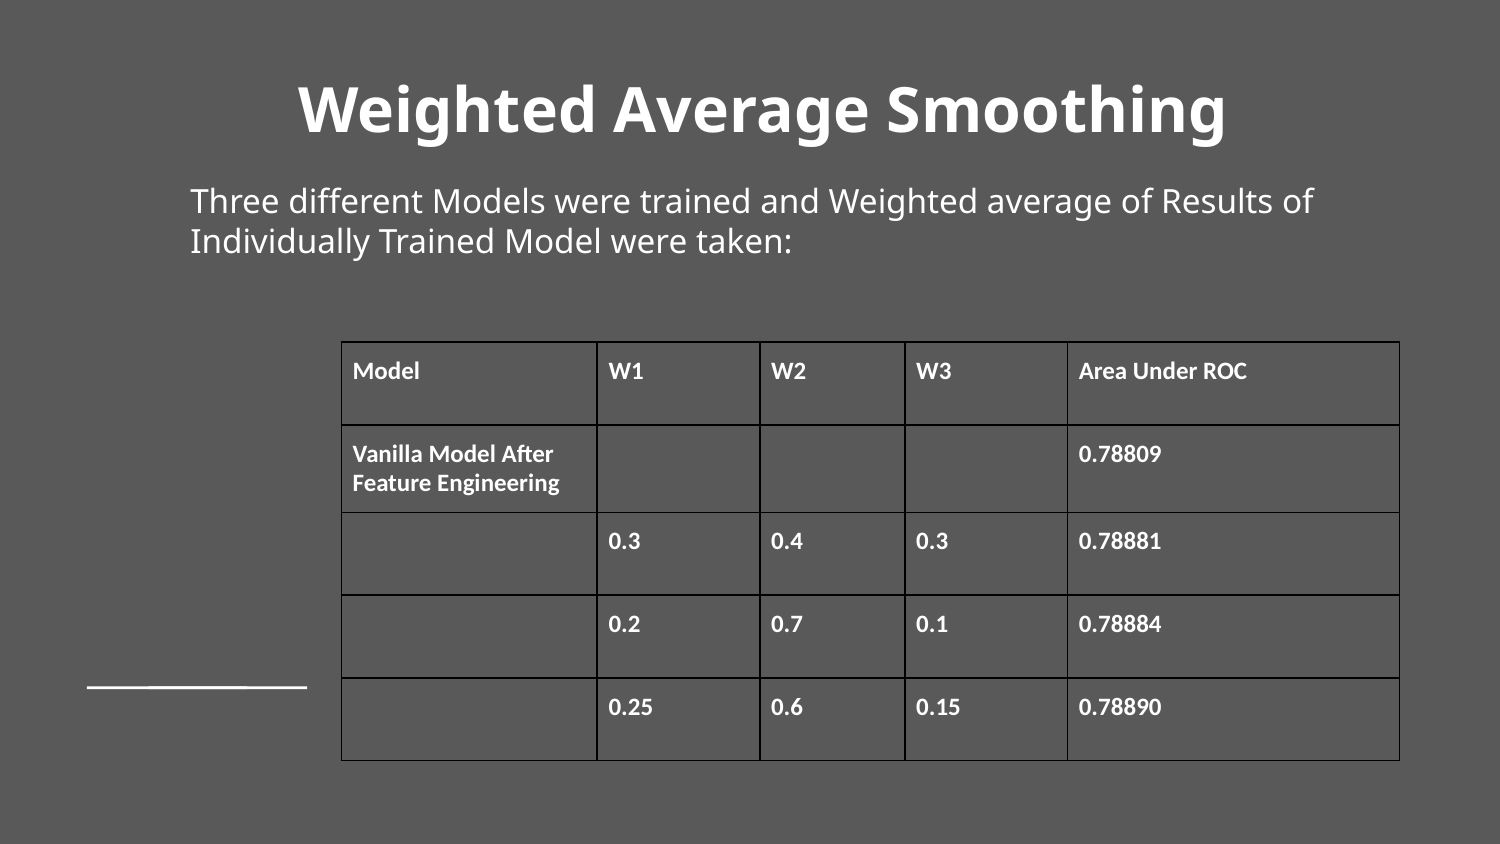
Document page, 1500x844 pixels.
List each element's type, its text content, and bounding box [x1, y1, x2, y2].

table_cell [342, 513, 596, 594]
table_cell 0.7 [761, 596, 904, 677]
table_cell 0.78881 [1068, 513, 1399, 594]
table_header Model [342, 343, 596, 424]
title Weighted Average Smoothing [283, 55, 1277, 165]
table_cell [342, 679, 596, 760]
table_cell [761, 426, 904, 512]
table_cell [598, 426, 759, 512]
table_cell [906, 426, 1067, 512]
title Three different Models were trained and Weighted average of Results of Individually Trained Model were taken: [100, 165, 1400, 277]
table_cell 0.78890 [1068, 679, 1399, 760]
table_cell 0.6 [761, 679, 904, 760]
table_cell Vanilla Model After Feature Engineering [342, 426, 596, 512]
table_header Area Under ROC [1068, 343, 1399, 424]
table_cell 0.3 [906, 513, 1067, 594]
table_cell 0.3 [598, 513, 759, 594]
table_cell 0.2 [598, 596, 759, 677]
table_cell 0.78809 [1068, 426, 1399, 512]
table_cell 0.1 [906, 596, 1067, 677]
table_cell 0.15 [906, 679, 1067, 760]
table_cell 0.4 [761, 513, 904, 594]
table_header W1 [598, 343, 759, 424]
table_header W2 [761, 343, 904, 424]
table_cell [342, 596, 596, 677]
table_cell 0.25 [598, 679, 759, 760]
table_header W3 [906, 343, 1067, 424]
table_cell 0.78884 [1068, 596, 1399, 677]
